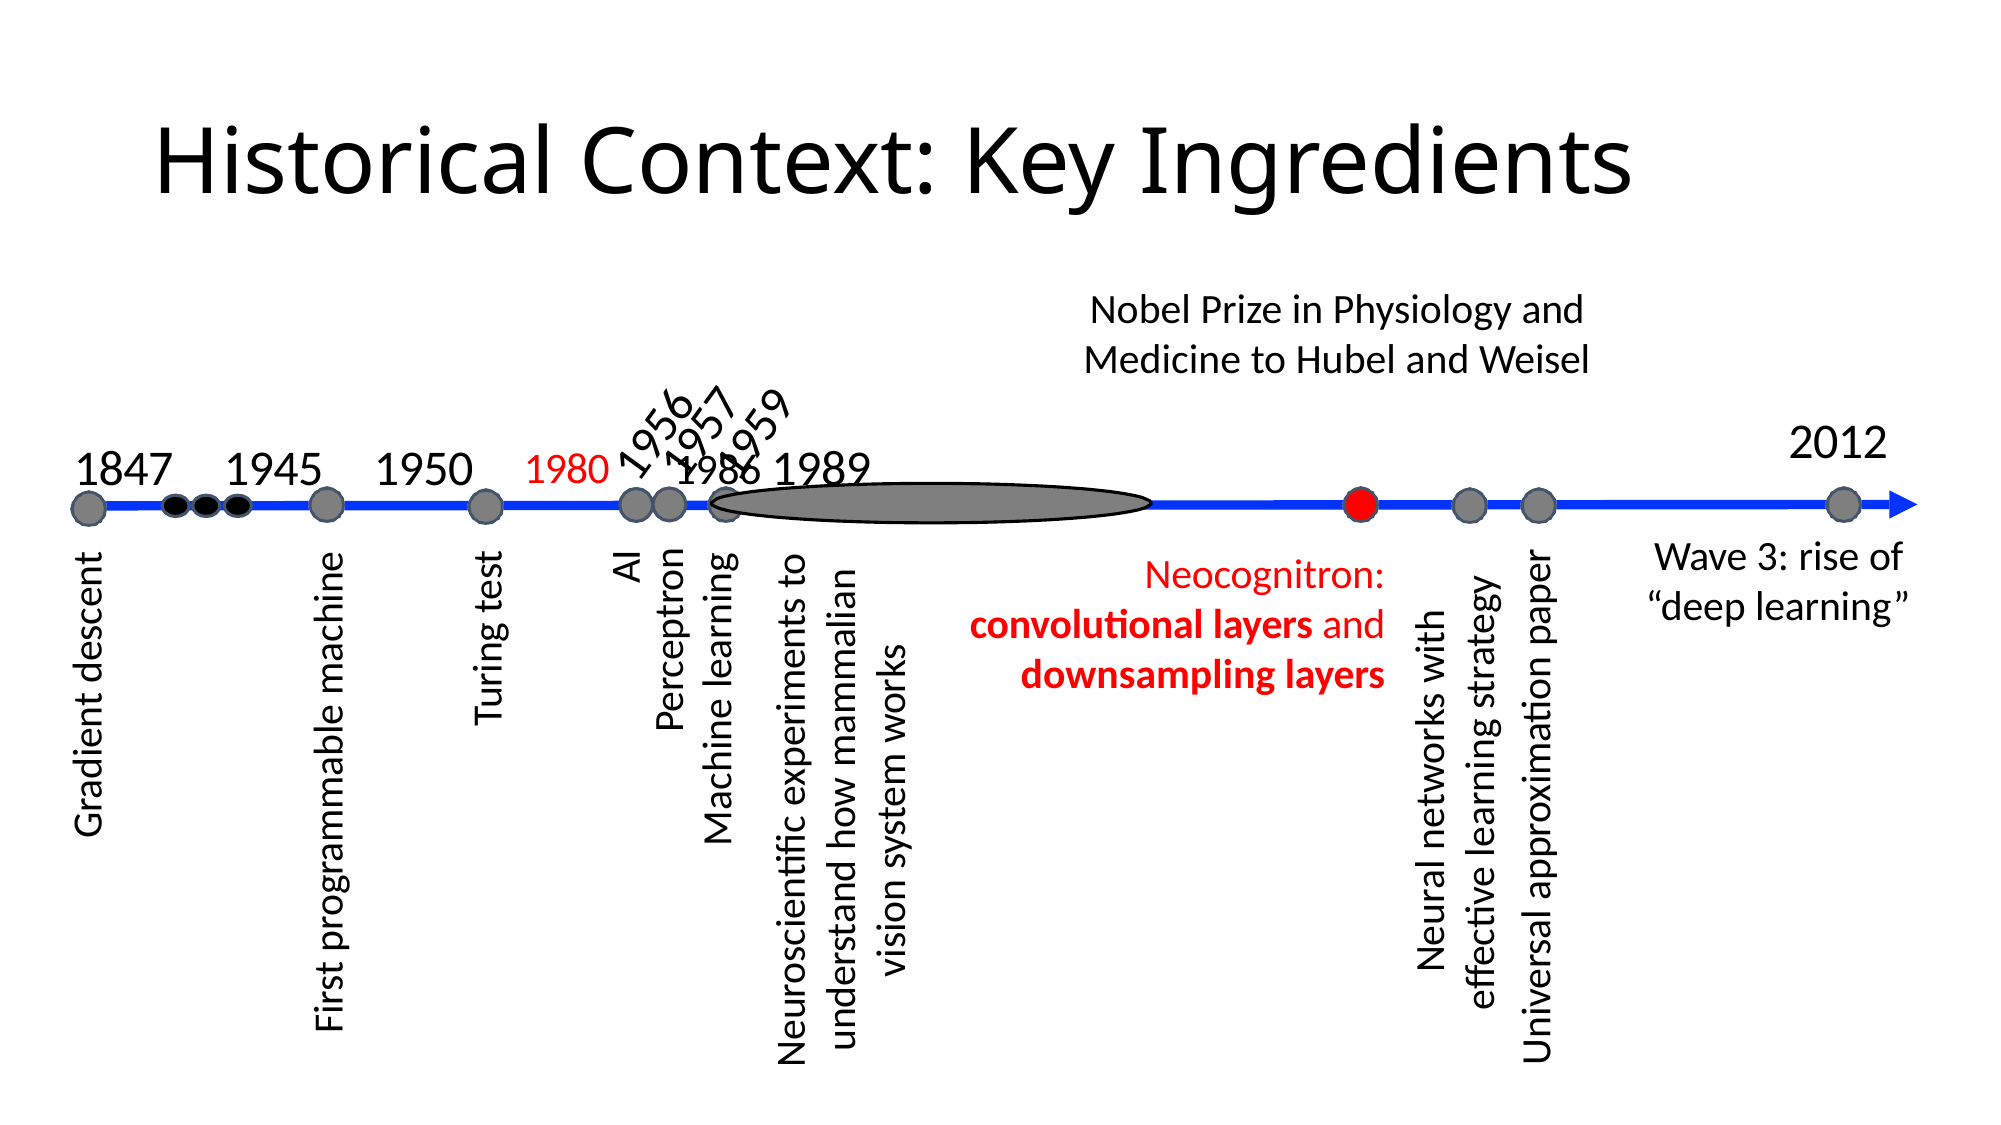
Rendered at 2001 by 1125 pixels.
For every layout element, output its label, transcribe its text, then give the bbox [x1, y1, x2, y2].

text_box Turing test [459, 544, 516, 729]
text_box Gradient descent [59, 546, 115, 842]
text_box Nobel Prize in Physiology and Medicine to Hubel and Weisel 1847 1945 1950 1980 1986 1989 [71, 279, 1624, 485]
picture [1824, 486, 1862, 523]
text_box Neocognitron: convolutional layers and downsampling layers [961, 545, 1386, 698]
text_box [1560, 486, 1822, 525]
text_box 2012 [1786, 406, 1892, 469]
text_box First programmable machine [300, 545, 356, 1037]
text_box Wave 3: rise of “deep learning” [1643, 536, 1916, 629]
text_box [1862, 486, 1918, 525]
text_box AI Perceptron Machine learning Neuroscientific experiments to understand how mammalian vision system works [603, 546, 919, 1074]
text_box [69, 481, 1557, 527]
title Historical Context: Key Ingredients [150, 100, 1912, 291]
text_box Neural networks with effective learning strategy Universal approximation paper [1402, 540, 1564, 1068]
